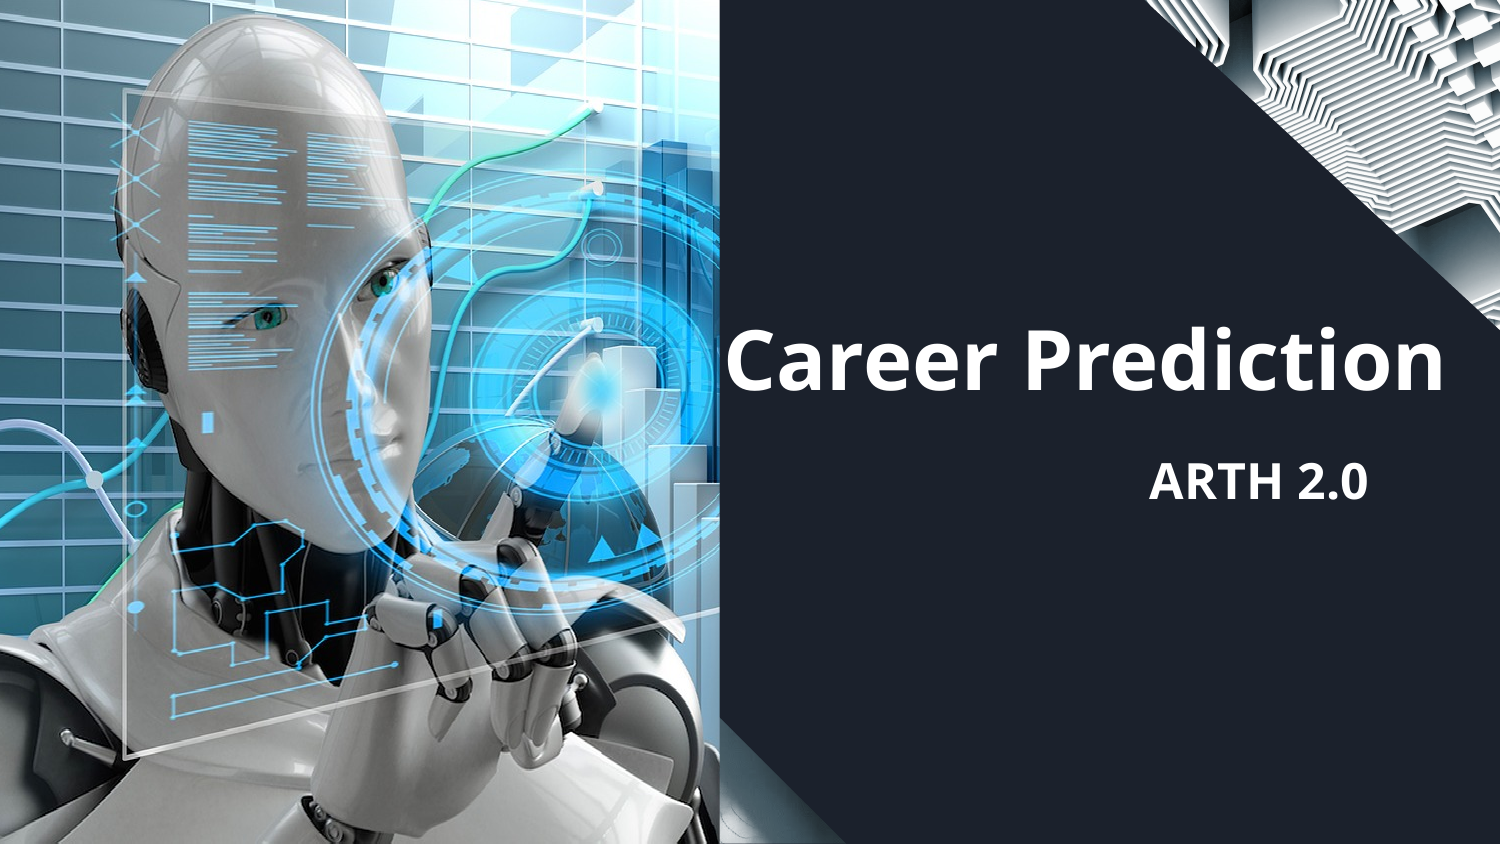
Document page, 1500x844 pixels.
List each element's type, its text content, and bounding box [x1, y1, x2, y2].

picture [1144, 0, 1500, 292]
picture [0, 0, 847, 844]
title Career Prediction [725, 292, 1500, 552]
text_box ARTH 2.0 [1134, 434, 1500, 525]
